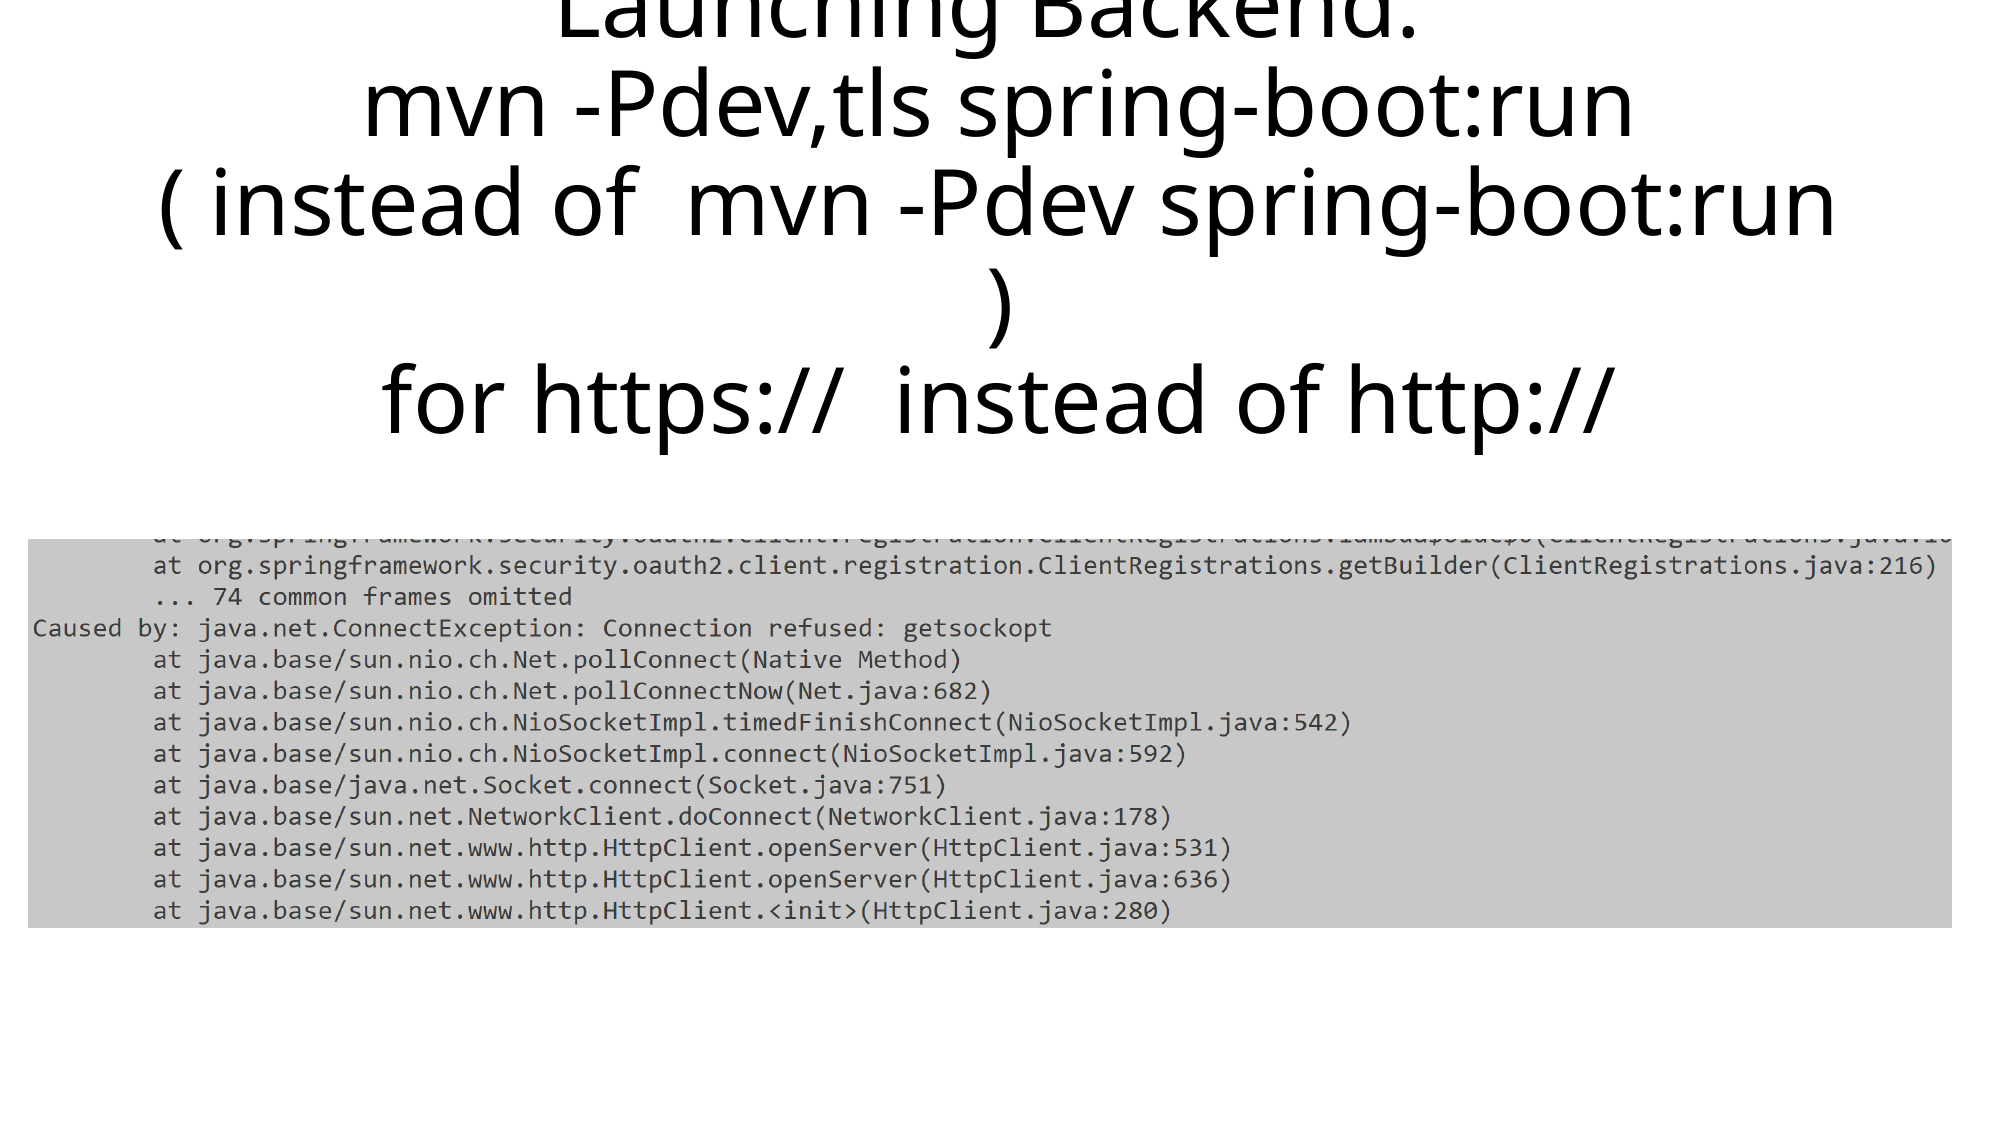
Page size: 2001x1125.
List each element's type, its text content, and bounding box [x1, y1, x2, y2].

picture [28, 539, 1952, 928]
title Launching Backend: mvn -Pdev,tls spring-boot:run ( instead of mvn -Pdev spring-boot:run ) for https:// instead of http:// [137, 0, 1863, 412]
